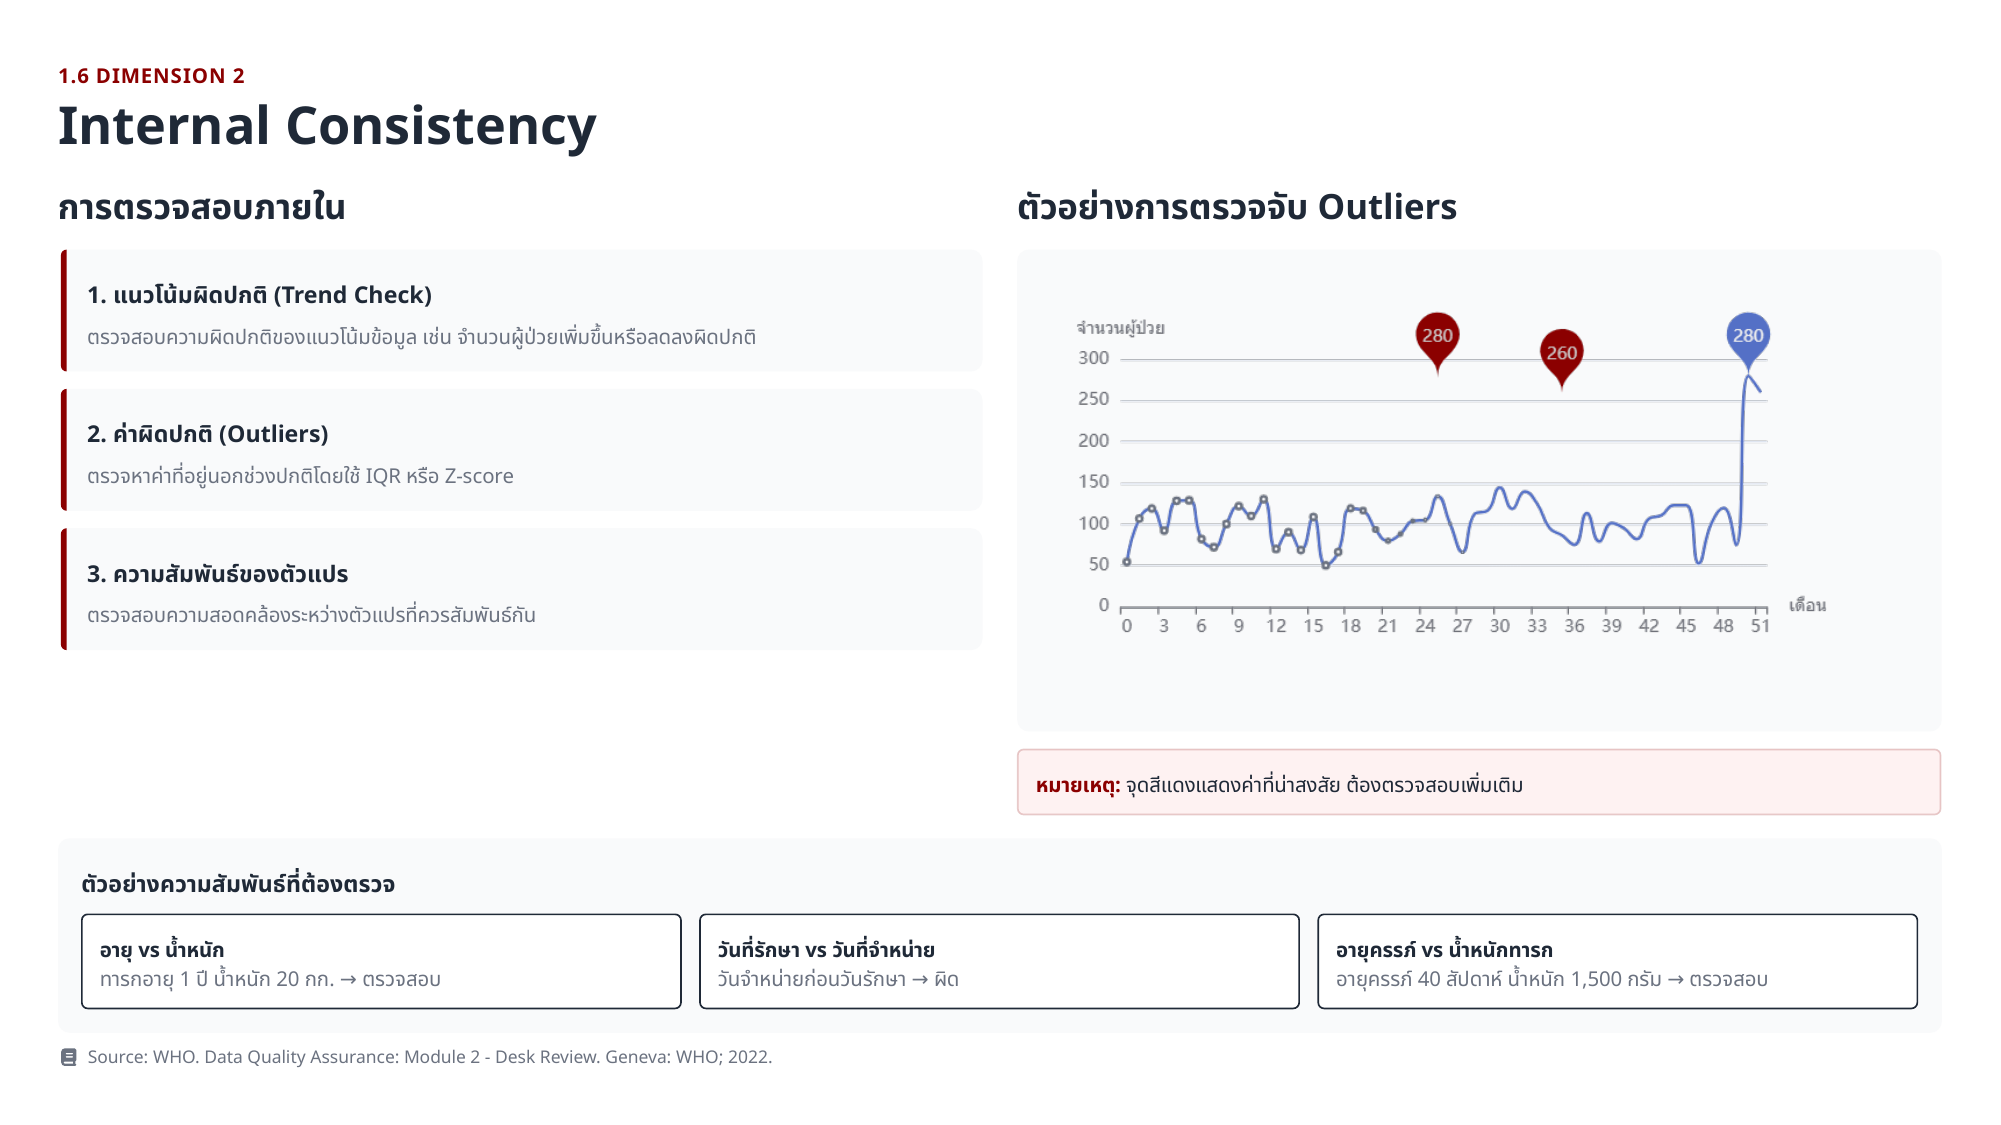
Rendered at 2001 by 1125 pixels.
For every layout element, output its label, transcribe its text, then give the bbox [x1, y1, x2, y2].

text_box วันที่รักษา vs วันที่จำหน่าย [717, 932, 1292, 961]
text_box ทารกอายุ 1 ปี น้ำหนัก 20 กก. → ตรวจสอบ [99, 961, 674, 991]
text_box ตัวอย่างความสัมพันธ์ที่ต้องตรวจ [81, 861, 1931, 897]
text_box หมายเหตุ: จุดสีแดงแสดงค่าที่น่าสงสัย ต้องตรวจสอบเพิ่มเติม [1035, 767, 1933, 797]
text_box [61, 1048, 77, 1066]
text_box [1318, 914, 1918, 1009]
text_box [60, 528, 67, 651]
text_box ตรวจสอบความผิดปกติของแนวโน้มข้อมูล เช่น จำนวนผู้ป่วยเพิ่มขึ้นหรือลดลงผิดปกติ [87, 319, 970, 349]
text_box อายุครรภ์ vs น้ำหนักทารก [1336, 932, 1910, 961]
text_box ตรวจสอบความสอดคล้องระหว่างตัวแปรที่ควรสัมพันธ์กัน [87, 597, 970, 627]
text_box การตรวจสอบภายใน [57, 179, 1000, 227]
text_box [67, 528, 983, 651]
text_box [60, 388, 67, 511]
picture [1040, 272, 1848, 709]
text_box Internal Consistency [58, 98, 1969, 157]
text_box 2. ค่าผิดปกติ (Outliers) [87, 412, 971, 447]
text_box [60, 249, 67, 372]
text_box [67, 249, 983, 372]
text_box [700, 914, 1300, 1009]
text_box 3. ความสัมพันธ์ของตัวแปร [87, 551, 971, 587]
text_box [1017, 249, 1942, 732]
text_box [67, 388, 983, 511]
text_box [81, 914, 681, 1009]
text_box อายุ vs น้ำหนัก [99, 932, 674, 961]
text_box ตัวอย่างการตรวจจับ Outliers [1017, 179, 1960, 227]
text_box ตรวจหาค่าที่อยู่นอกช่วงปกติโดยใช้ IQR หรือ Z-score [87, 458, 970, 488]
text_box 1. แนวโน้มผิดปกติ (Trend Check) [87, 272, 971, 308]
text_box Source: WHO. Data Quality Assurance: Module 2 - Desk Review. Geneva: WHO; 2022. [87, 1043, 1951, 1067]
text_box วันจำหน่ายก่อนวันรักษา → ผิด [717, 961, 1292, 991]
text_box 1.6 DIMENSION 2 [58, 57, 1953, 87]
text_box [58, 838, 1942, 1033]
text_box อายุครรภ์ 40 สัปดาห์ น้ำหนัก 1,500 กรัม → ตรวจสอบ [1336, 961, 1910, 991]
text_box [1017, 749, 1941, 815]
